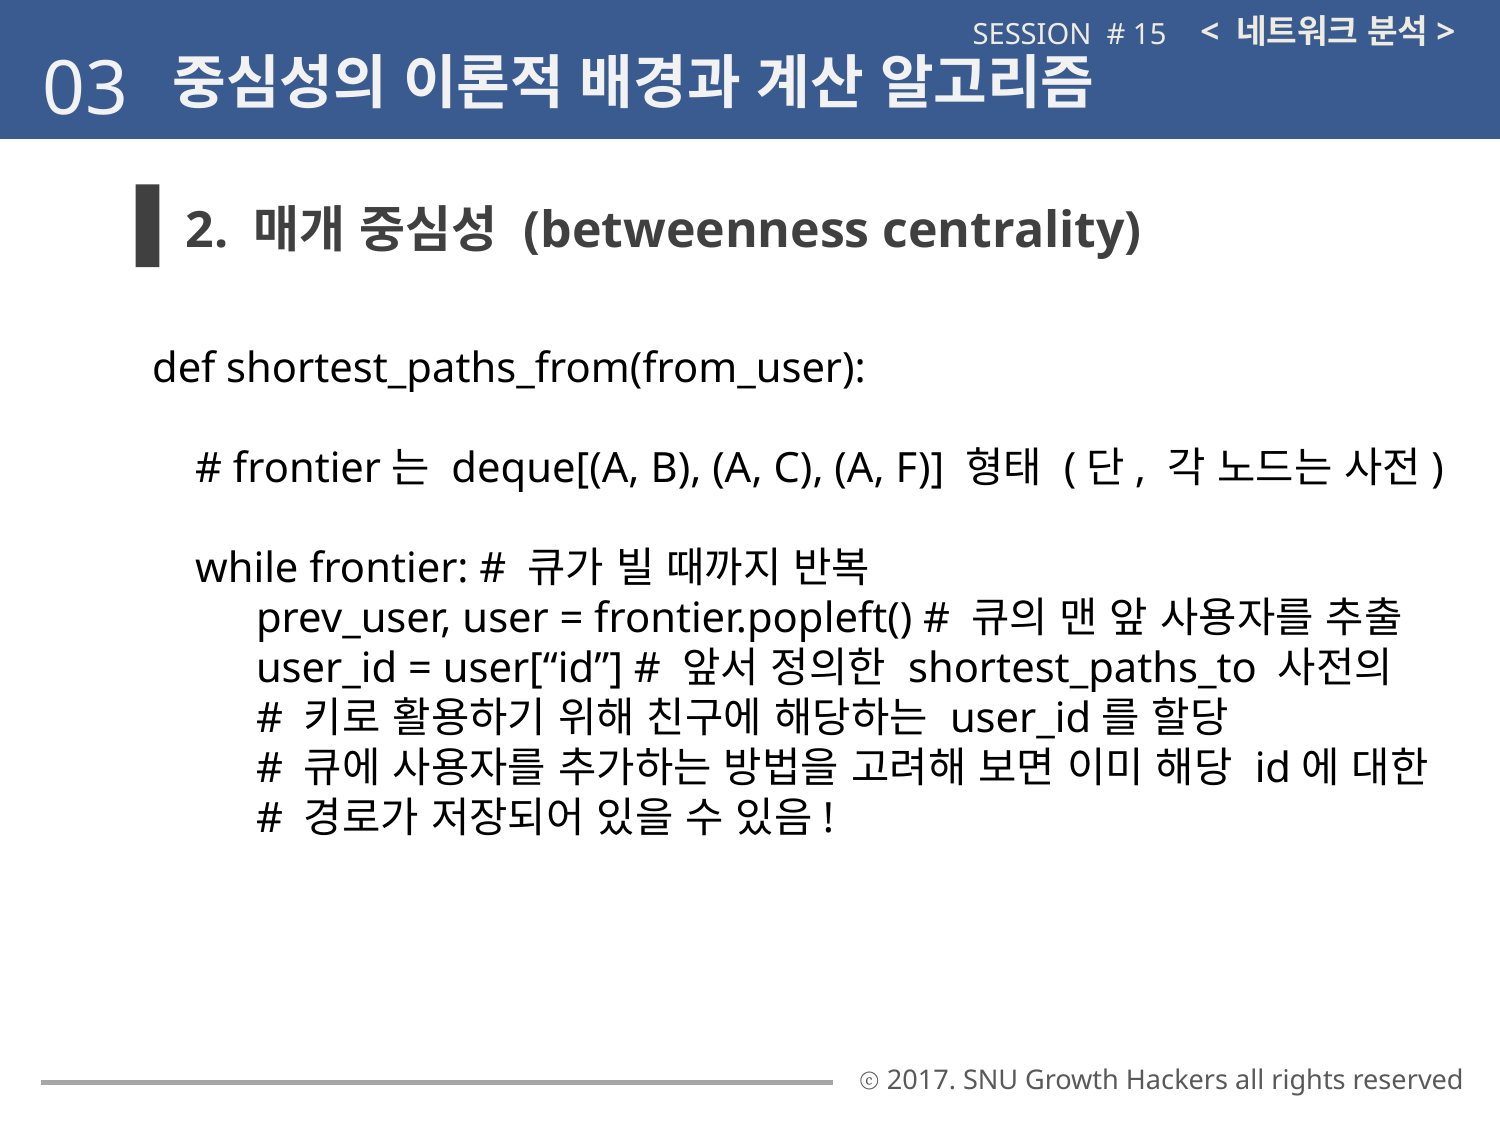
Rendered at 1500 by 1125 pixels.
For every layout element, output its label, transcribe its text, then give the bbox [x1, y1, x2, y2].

text_box [0, 0, 1500, 139]
text_box 2. 매개 중심성 (betweenness centrality) [171, 189, 1388, 265]
text_box [134, 182, 161, 269]
text_box 03 [27, 32, 144, 138]
text_box ⓒ 2017. SNU Growth Hackers all rights reserved [844, 1055, 1495, 1103]
text_box 중심성의 이론적 배경과 계산 알고리즘 [158, 37, 1300, 123]
text_box def shortest_paths_from(from_user): # frontier는 deque[(A, B), (A, C), (A, F)] 형태 (단, 각 노드는 사전) while frontier: # 큐가 빌 때까지 반복 prev_user, user = frontier.popleft() # 큐의 맨 앞 사용자를 추출 user_id = user[“id”] # 앞서 정의한 shortest_paths_to 사전의 # 키로 활용하기 위해 친구에 해당하는 user_id를 할당 # 큐에 사용자를 추가하는 방법을 고려해 보면 이미 해당 id에 대한 # 경로가 저장되어 있을 수 있음! [137, 325, 1469, 1000]
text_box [938, 2, 1469, 59]
